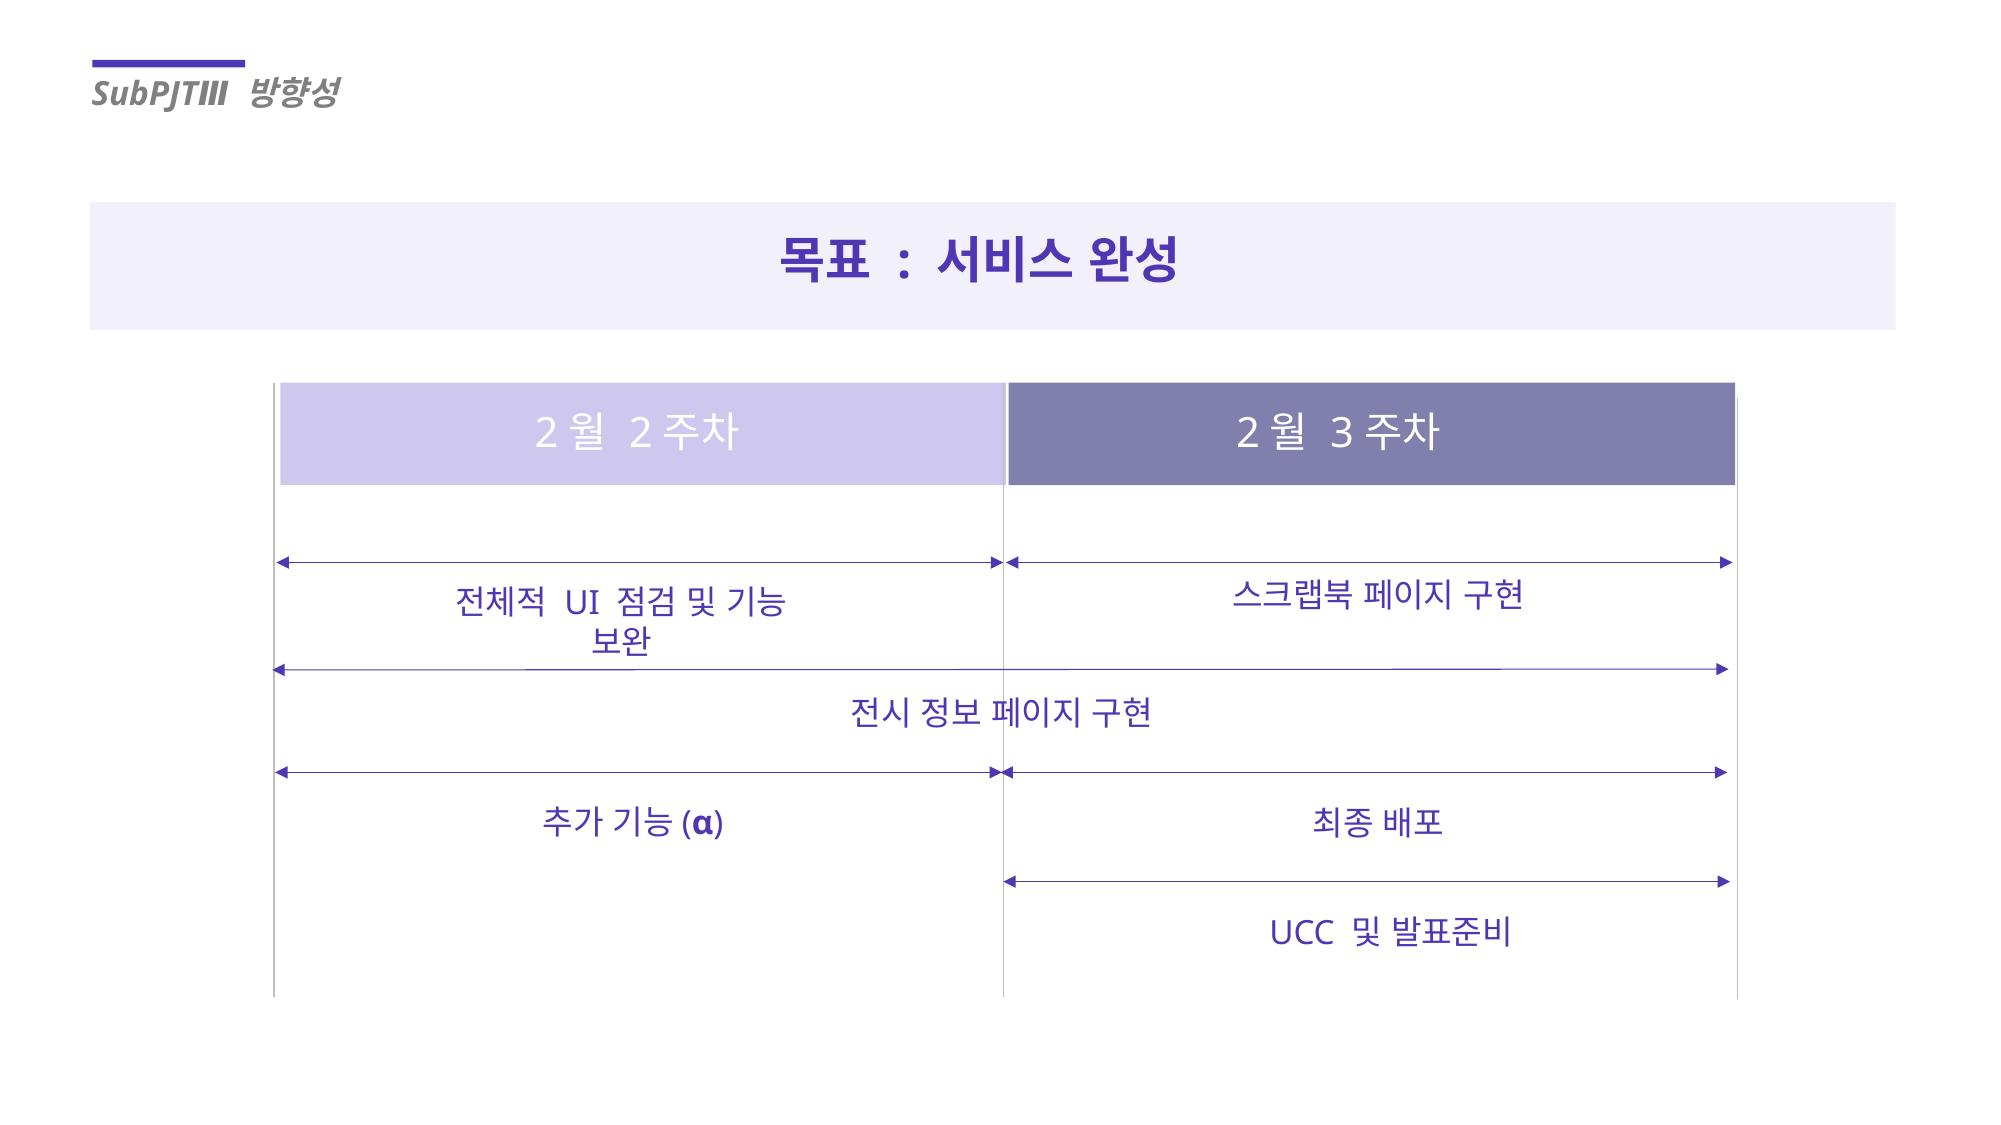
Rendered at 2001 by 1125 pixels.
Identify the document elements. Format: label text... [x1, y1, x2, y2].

text_box 목표 : 서비스 완성 [359, 221, 1601, 296]
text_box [280, 382, 1003, 486]
text_box 전체적 UI 점검 및 기능 보완 [405, 573, 838, 669]
text_box 전시 정보 페이지 구현 [1004, 684, 1168, 740]
text_box [91, 59, 246, 68]
text_box UCC 및 발표준비 [1236, 903, 1546, 959]
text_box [1004, 382, 1736, 486]
text_box 전시 정보 페이지 구현 [836, 684, 1003, 740]
text_box 추가 기능(α) [522, 793, 743, 849]
text_box 스크랩북 페이지 구현 [1217, 566, 1540, 622]
text_box 최종 배포 [1268, 794, 1489, 850]
text_box [89, 201, 1897, 331]
list SubPJTⅢ 방향성 [76, 73, 386, 99]
